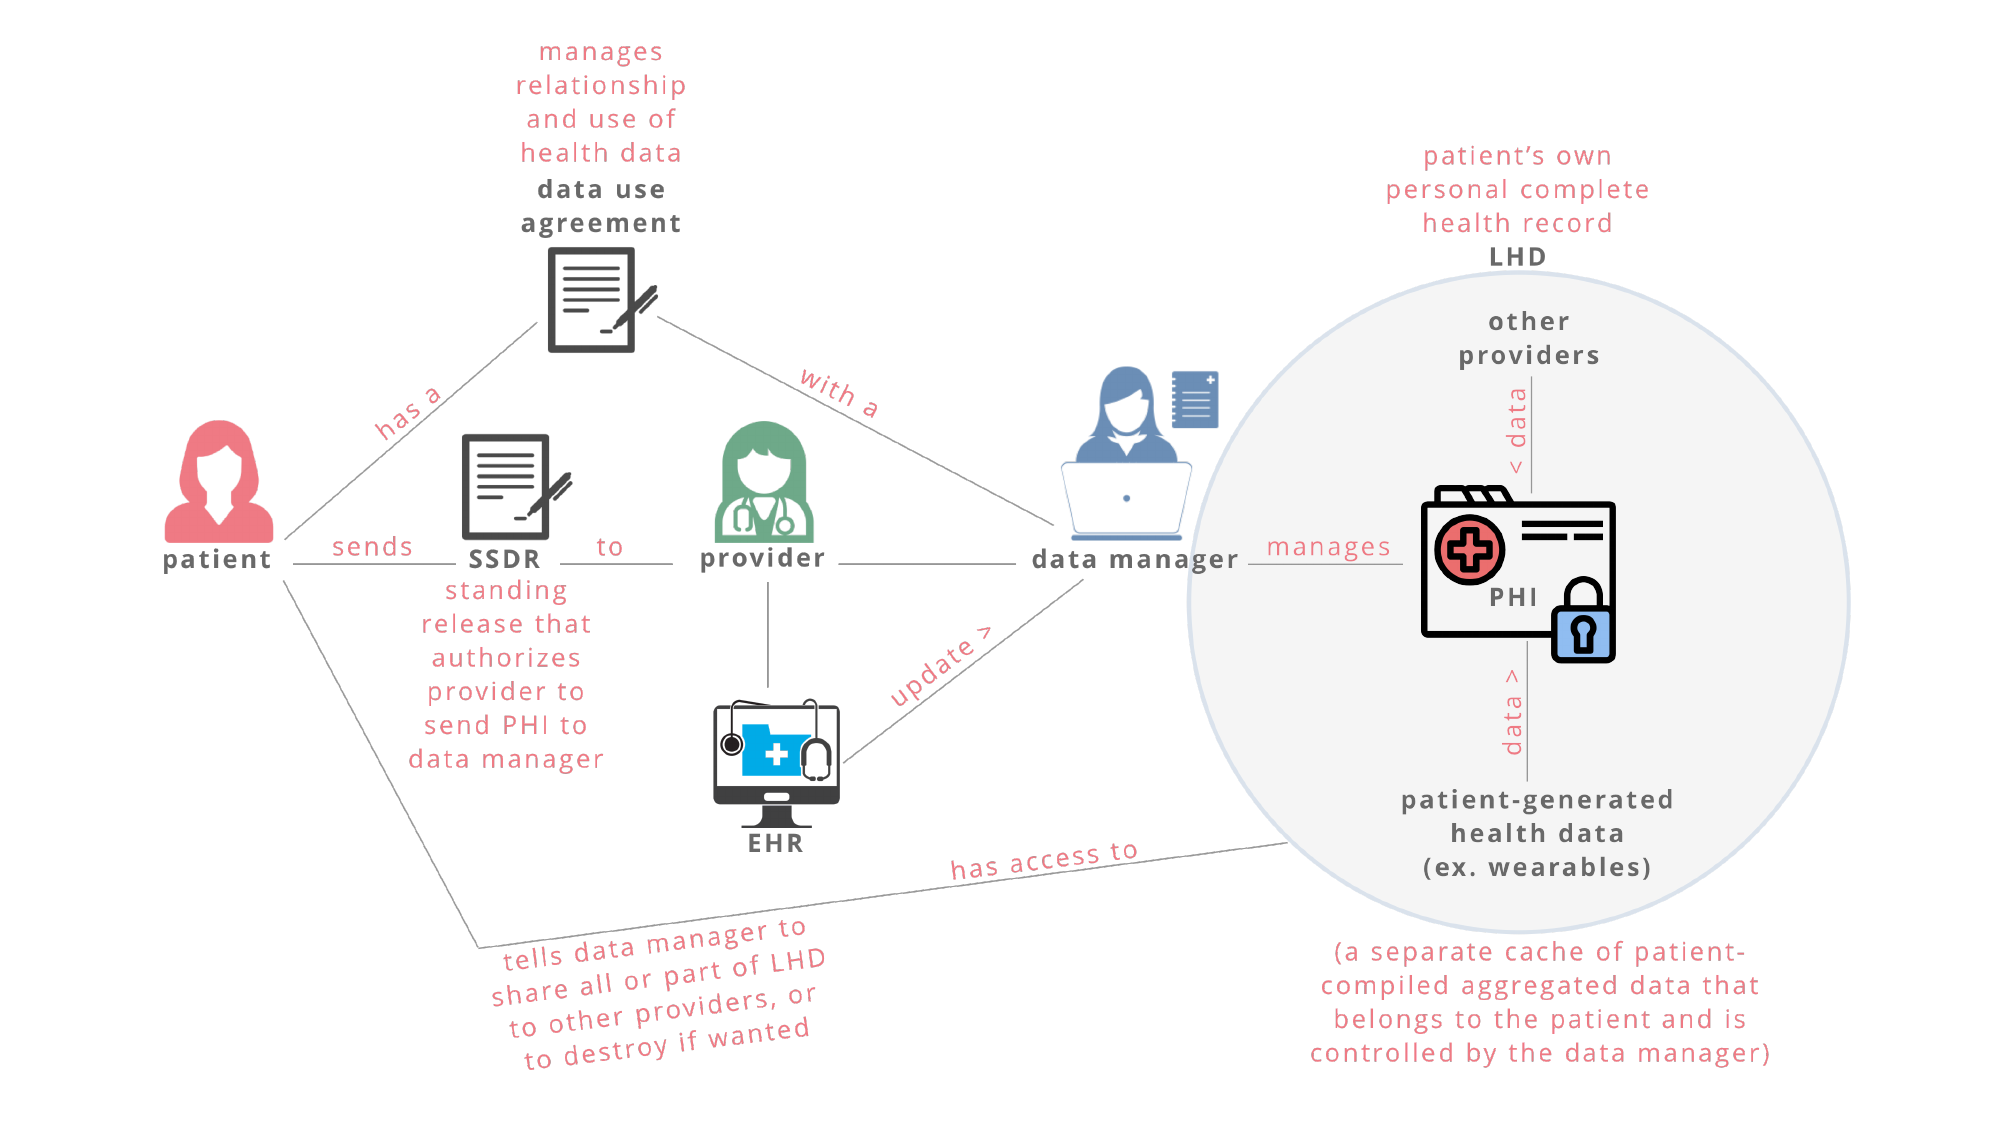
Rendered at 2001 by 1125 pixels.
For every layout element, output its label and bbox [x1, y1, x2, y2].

picture [114, 29, 1895, 1112]
